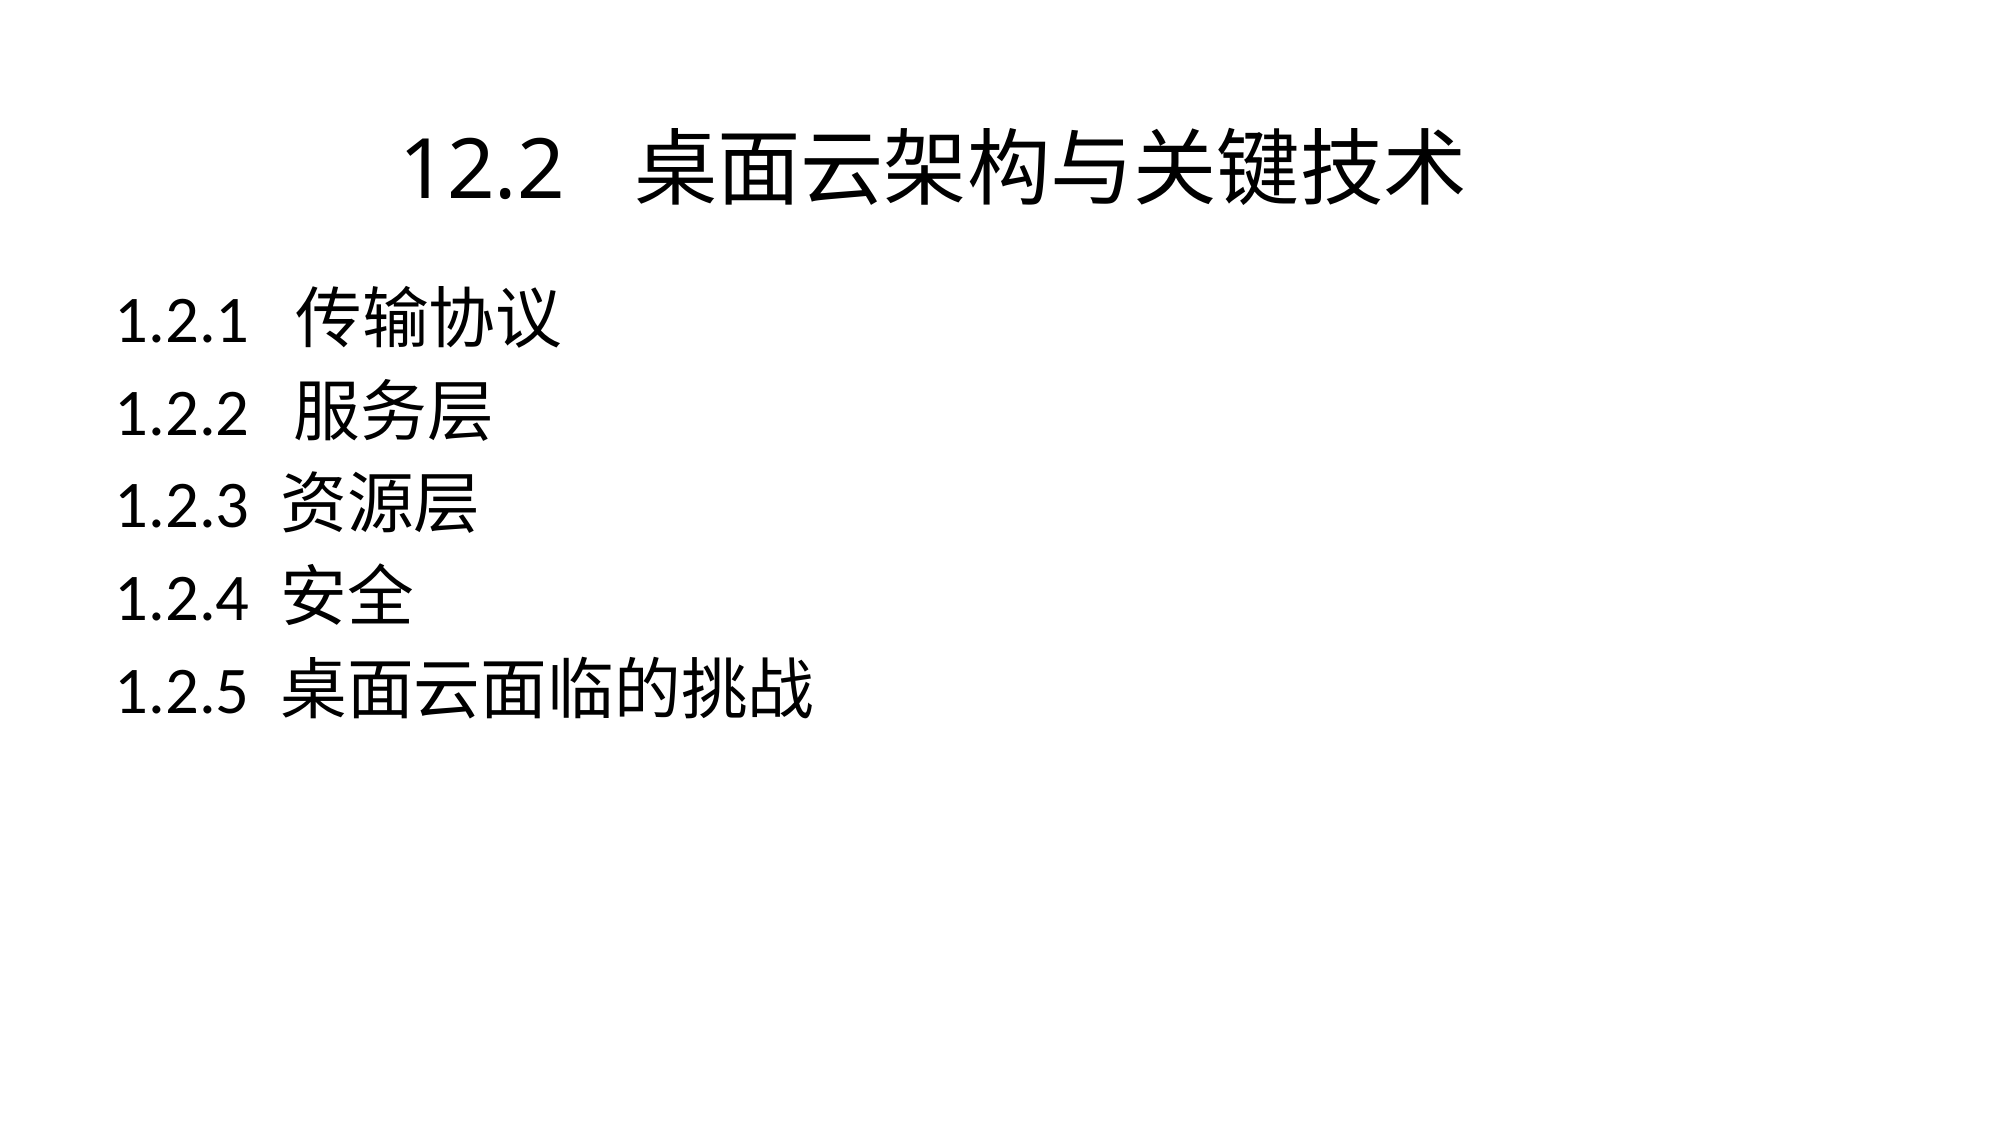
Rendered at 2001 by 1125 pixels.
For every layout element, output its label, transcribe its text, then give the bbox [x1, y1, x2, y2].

list 1.2.1 传输协议 1.2.2 服务层 1.2.3 资源层 1.2.4 安全 1.2.5 桌面云面临的挑战 [99, 277, 1900, 1058]
title 12.2 桌面云架构与关键技术 [137, 59, 1863, 277]
